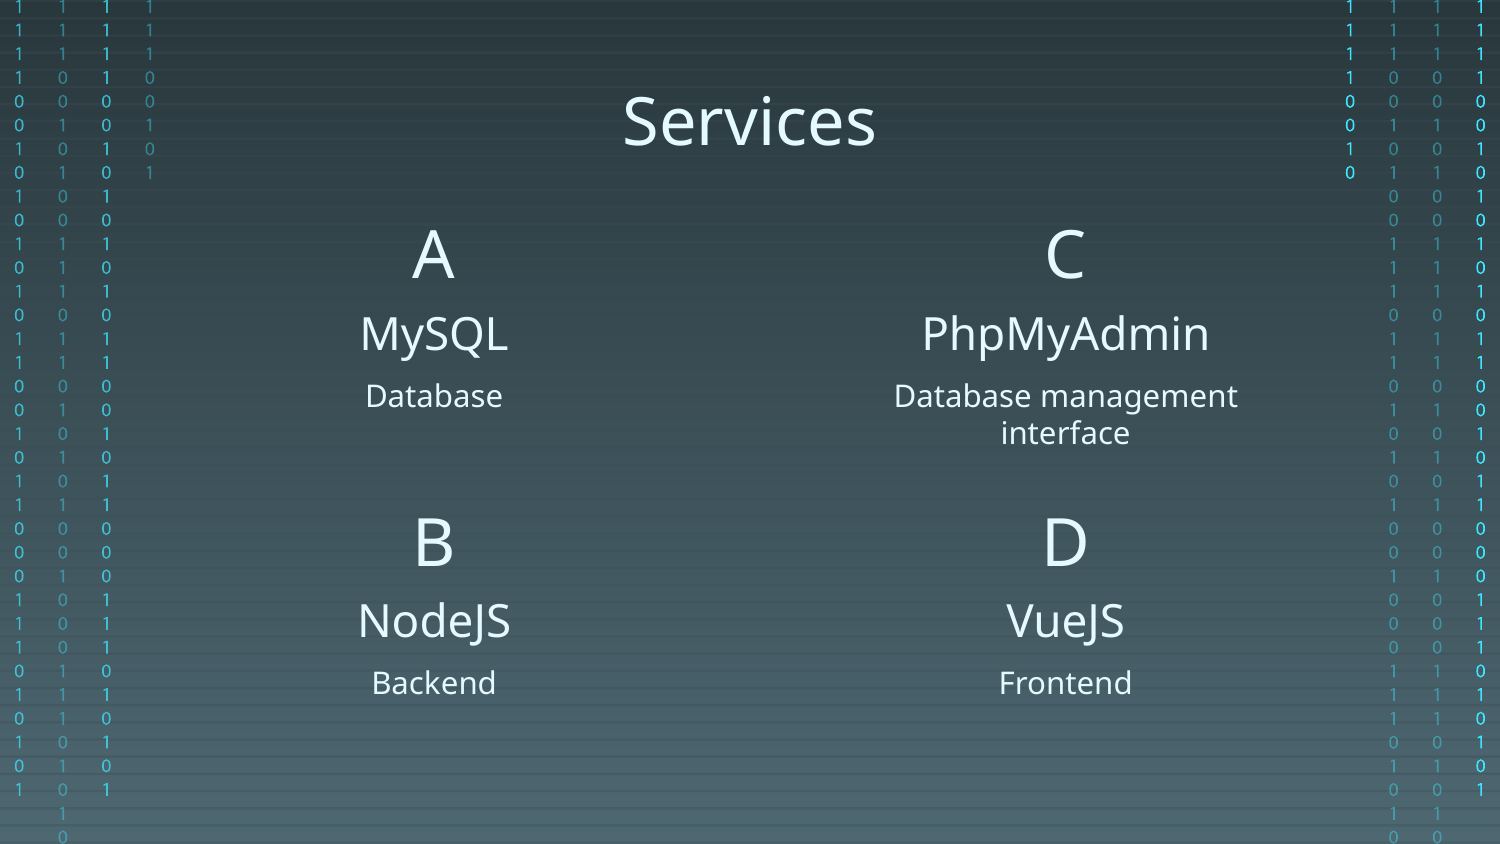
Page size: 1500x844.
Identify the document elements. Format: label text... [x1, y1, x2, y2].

subtitle Database management interface [874, 360, 1258, 458]
title D [974, 496, 1157, 575]
title A [342, 209, 526, 287]
subtitle VueJS [874, 575, 1258, 648]
title Services [118, 63, 1382, 161]
title C [974, 209, 1157, 287]
subtitle NodeJS [242, 575, 626, 648]
title B [342, 496, 526, 575]
subtitle Frontend [874, 648, 1258, 746]
subtitle PhpMyAdmin [874, 287, 1258, 360]
subtitle Backend [242, 648, 626, 746]
subtitle MySQL [242, 287, 626, 360]
subtitle Database [242, 360, 626, 458]
